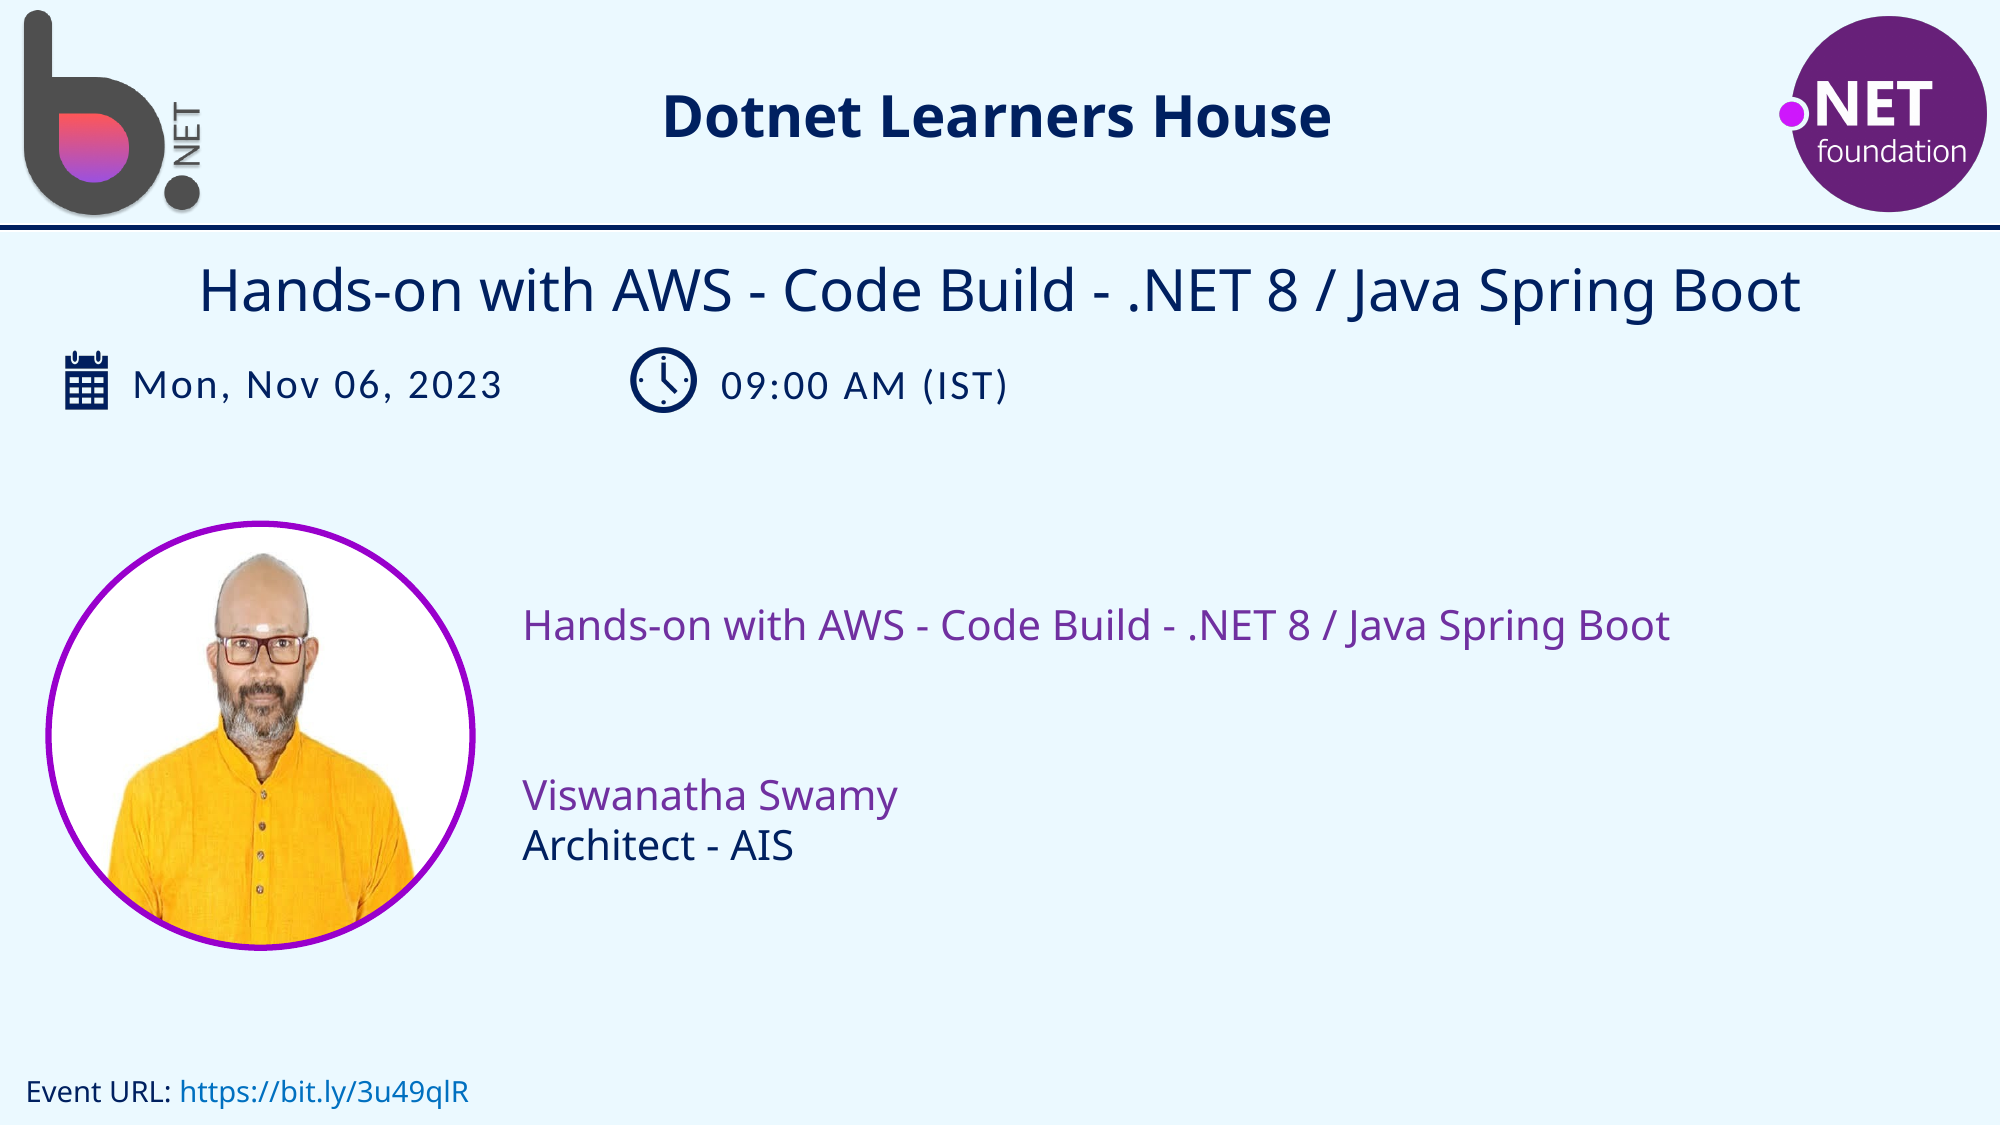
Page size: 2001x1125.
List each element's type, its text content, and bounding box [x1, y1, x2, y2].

picture [48, 523, 473, 948]
text_box Hands-on with AWS - Code Build - .NET 8 / Java Spring Boot Viswanatha Swamy Architect - AIS [507, 591, 1952, 877]
text_box Mon, Nov 06, 2023 [117, 349, 622, 415]
picture [10, 9, 221, 220]
text_box Hands-on with AWS - Code Build - .NET 8 / Java Spring Boot [10, 245, 1990, 331]
picture [57, 339, 116, 421]
text_box [0, 223, 2000, 232]
picture [622, 339, 705, 421]
text_box 09:00 AM (IST) [706, 350, 1432, 416]
text_box Dotnet Learners House [577, 71, 1417, 157]
picture [1777, 9, 1988, 220]
text_box Event URL: https://bit.ly/3u49qlR [10, 1066, 1988, 1116]
